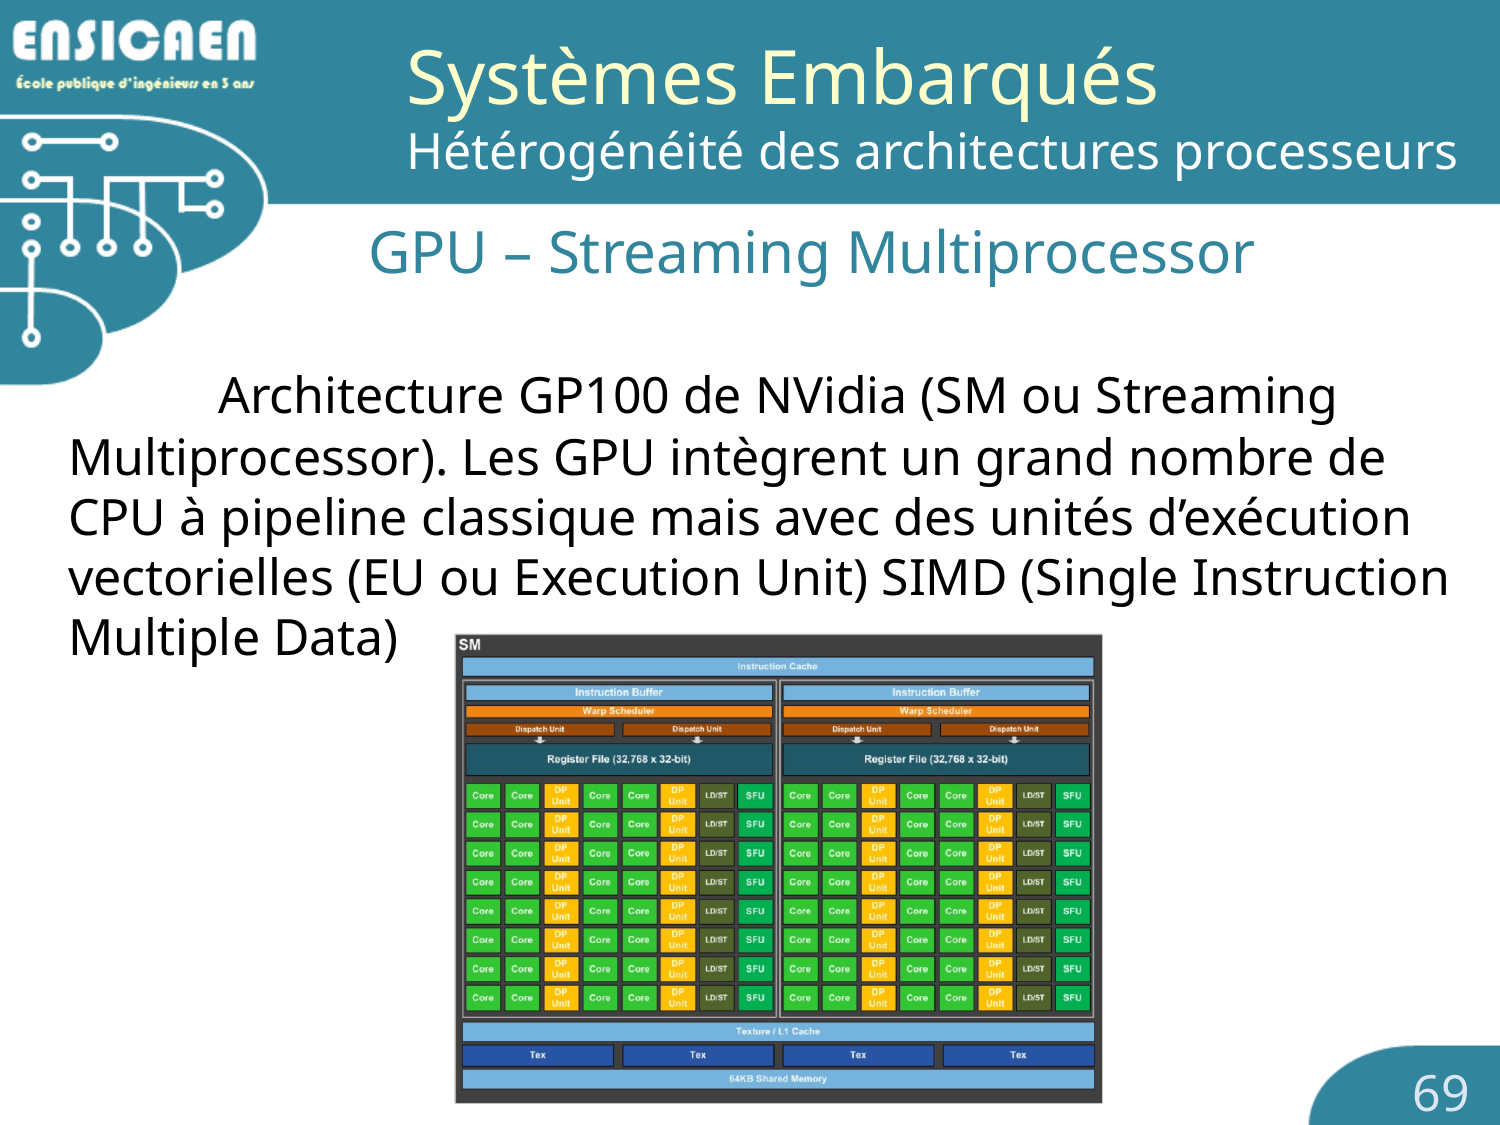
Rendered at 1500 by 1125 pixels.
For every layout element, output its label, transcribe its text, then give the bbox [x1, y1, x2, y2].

slide_number 69 [1396, 1065, 1498, 1125]
picture [0, 0, 1500, 1125]
title Systèmes Embarqués Hétérogénéité des architectures processeurs [391, 0, 1500, 209]
text_box GPU – Streaming Multiprocessor Architecture GP100 de NVidia (SM ou Streaming Multiprocessor). Les GPU intègrent un grand nombre de CPU à pipeline classique mais avec des unités d’exécution vectorielles (EU ou Execution Unit) SIMD (Single Instruction Multiple Data) [53, 208, 1500, 445]
